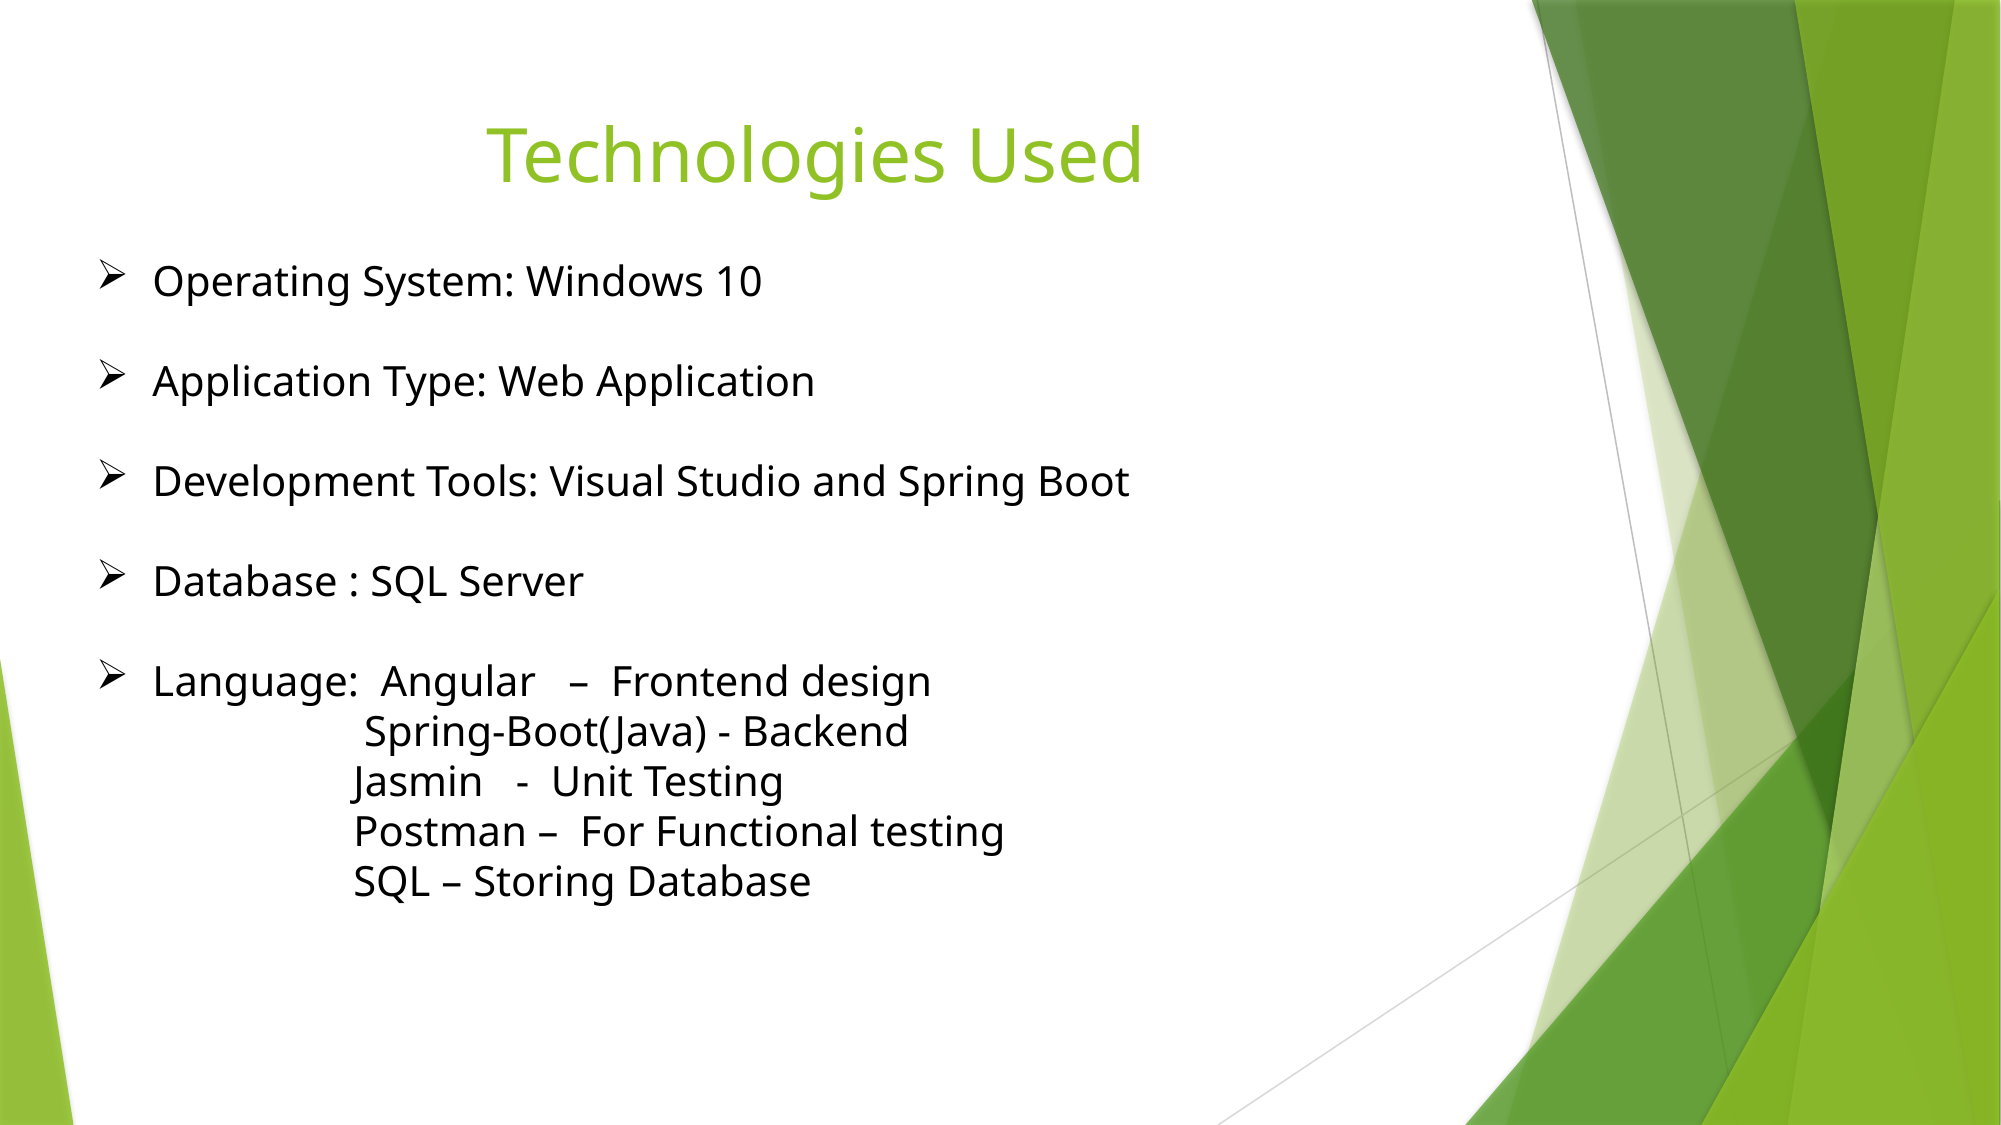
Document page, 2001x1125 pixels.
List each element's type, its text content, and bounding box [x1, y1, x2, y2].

title Technologies Used [111, 99, 1522, 317]
text_box Operating System: Windows 10 Application Type: Web Application Development Tools: Visual Studio and Spring Boot Database : SQL Server Language: Angular – Frontend design Spring-Boot(Java) - Backend Jasmin - Unit Testing Postman – For Functional testing SQL – Storing Database [81, 247, 1509, 913]
